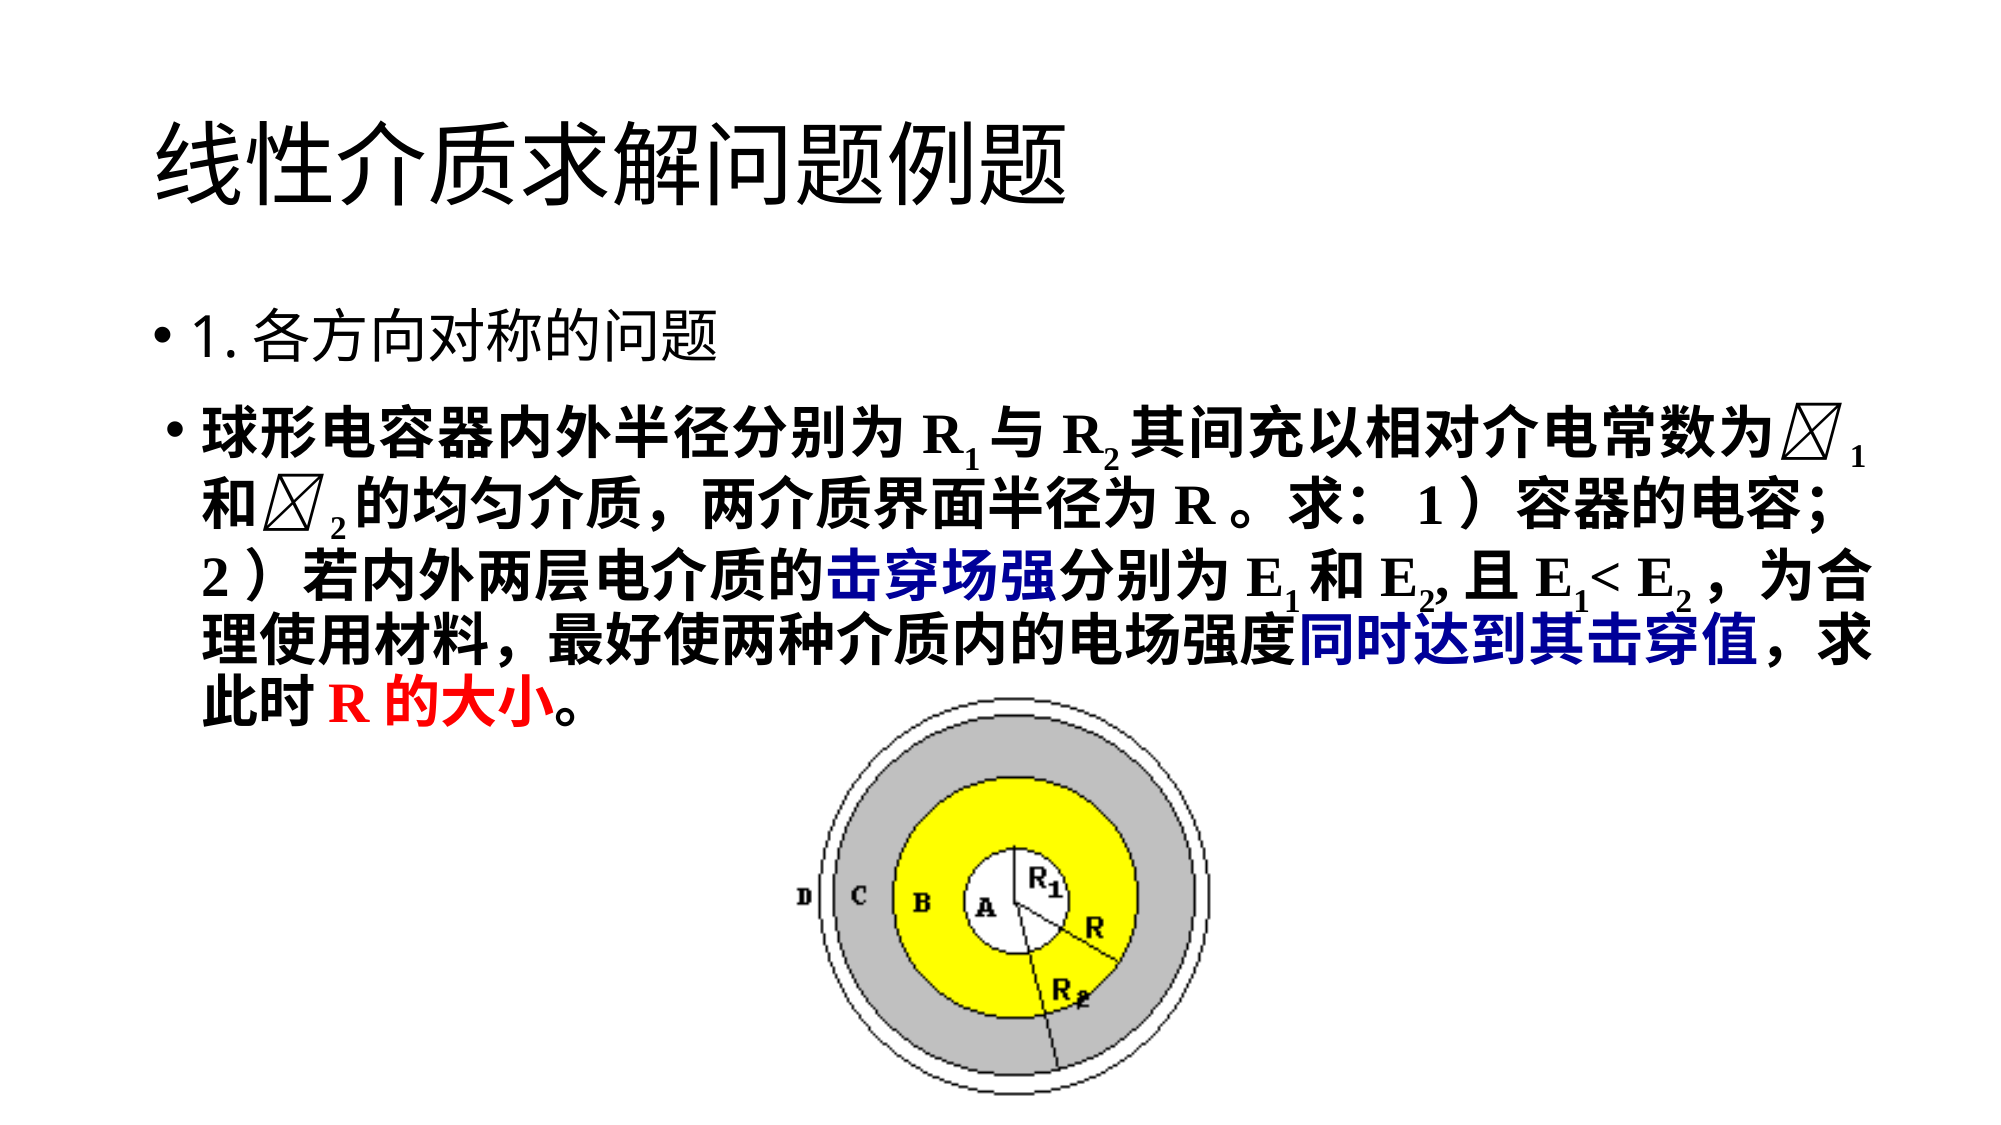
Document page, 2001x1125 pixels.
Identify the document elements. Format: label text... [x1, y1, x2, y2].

title 线性介质求解问题例题 [137, 59, 1863, 278]
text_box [774, 677, 1225, 1103]
list 1.各方向对称的问题 [137, 299, 1863, 1014]
text_box 球形电容器内外半径分别为R1与R2其间充以相对介电常数为1和2的均匀介质，两介质界面半径为R。求：1）容器的电容；2）若内外两层电介质的击穿场强分别为E1和E2,且E1< E2，为合理使用材料，最好使两种介质内的电场强度同时达到其击穿值，求此时R的大小。 [149, 388, 1889, 743]
